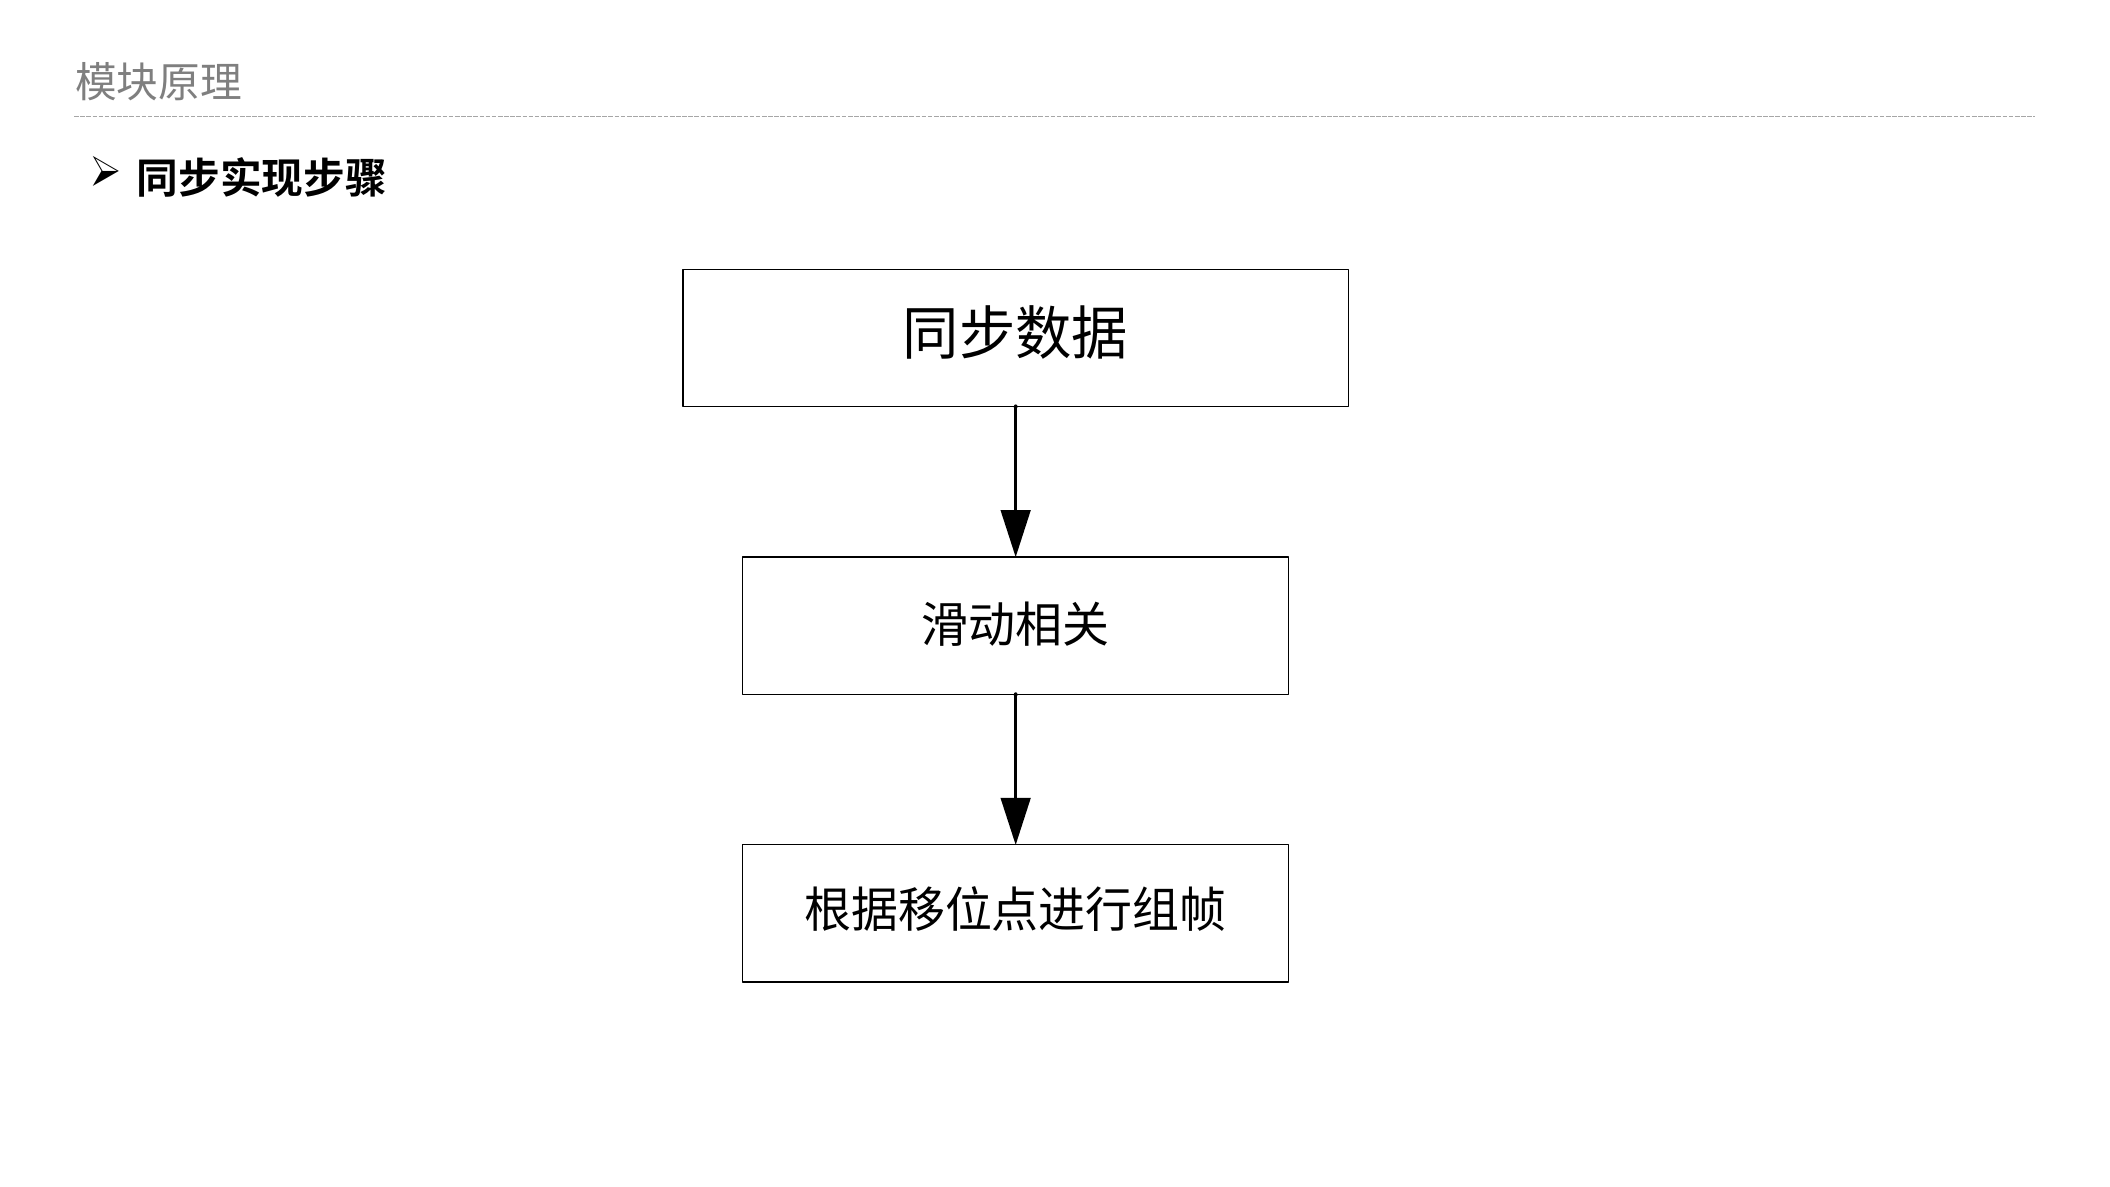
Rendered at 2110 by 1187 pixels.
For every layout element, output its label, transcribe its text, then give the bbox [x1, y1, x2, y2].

text_box 同步实现步骤 [74, 144, 1043, 210]
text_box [676, 262, 1355, 989]
text_box 模块原理 [59, 48, 563, 111]
